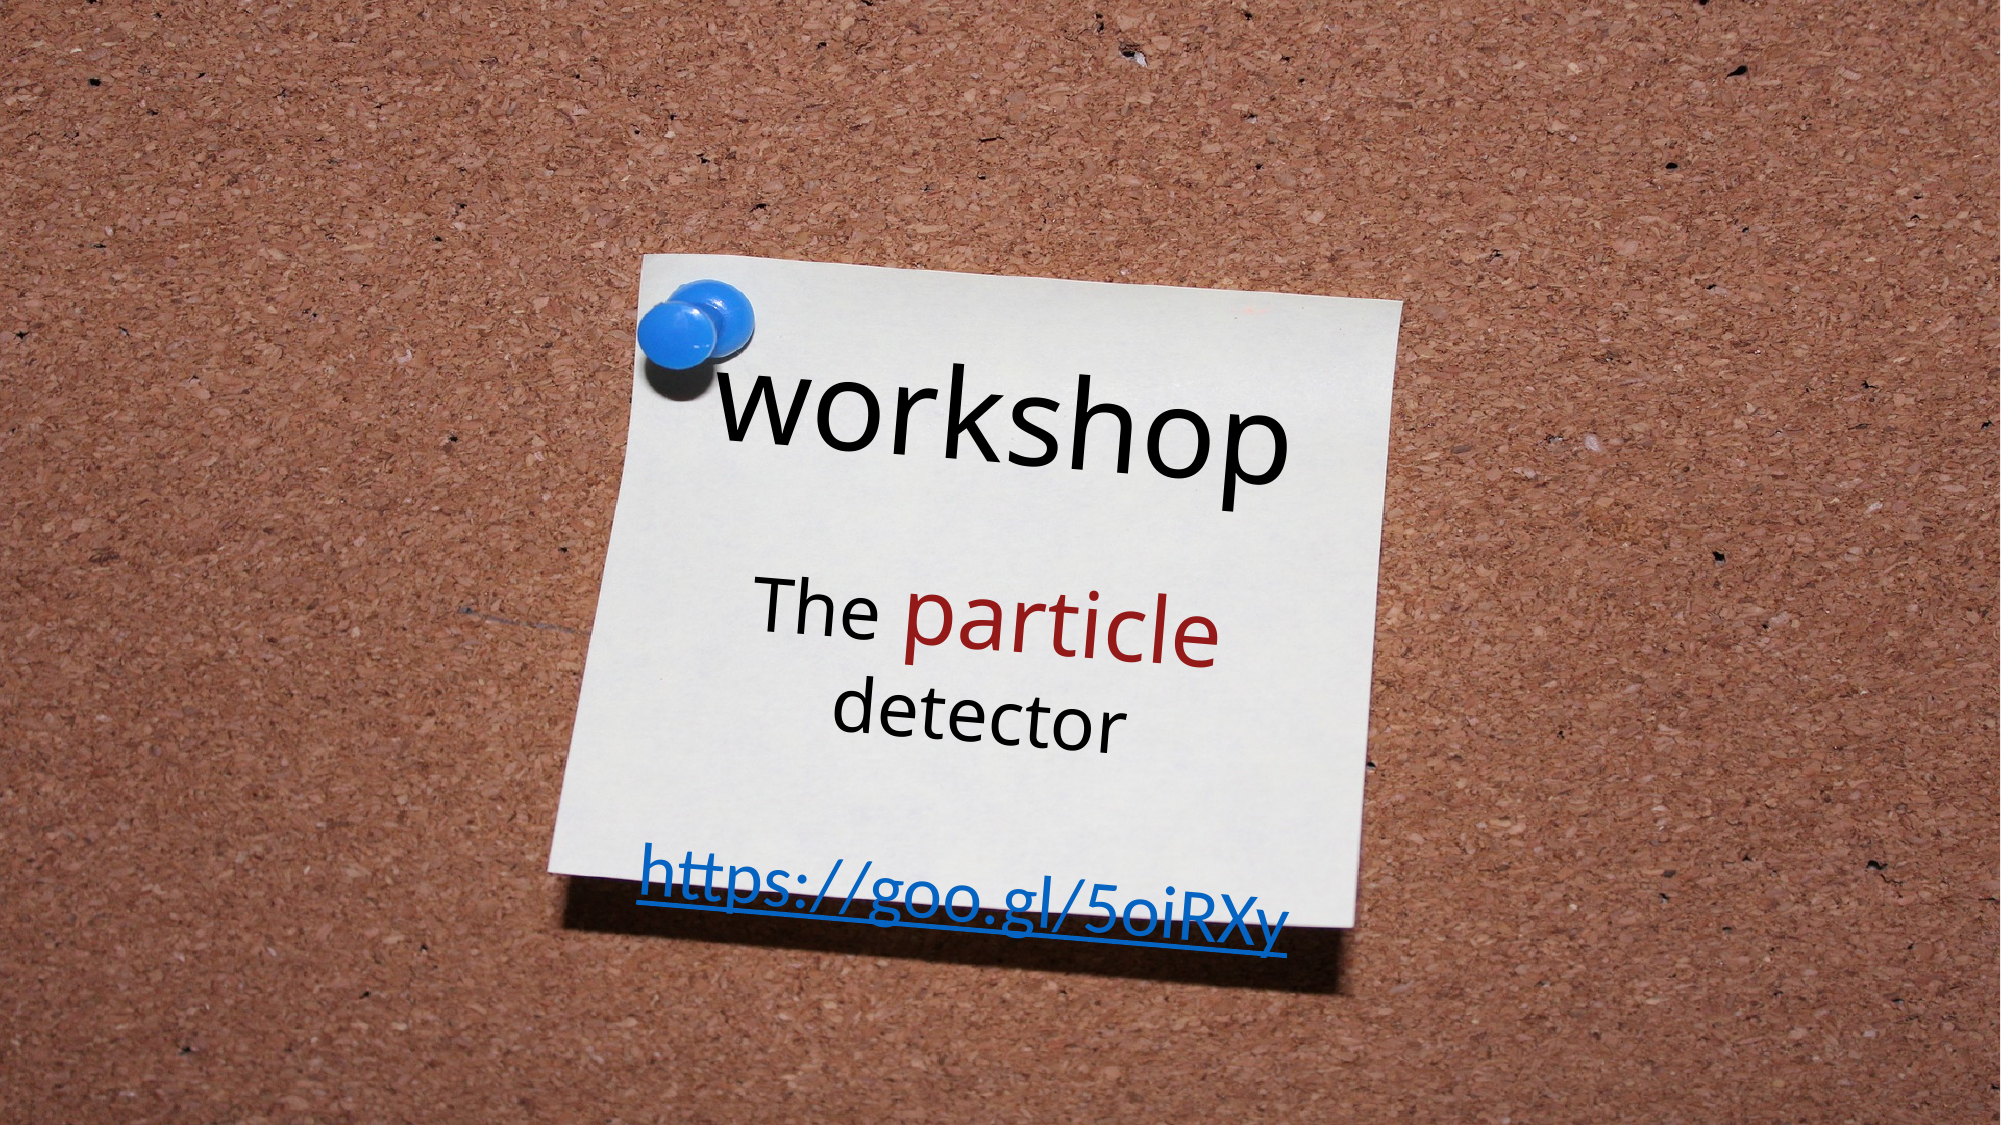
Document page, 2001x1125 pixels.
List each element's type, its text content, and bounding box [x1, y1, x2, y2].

picture [0, 0, 2001, 1125]
text_box workshop The particle detector https://goo.gl/5oiRXy [584, 300, 1388, 977]
